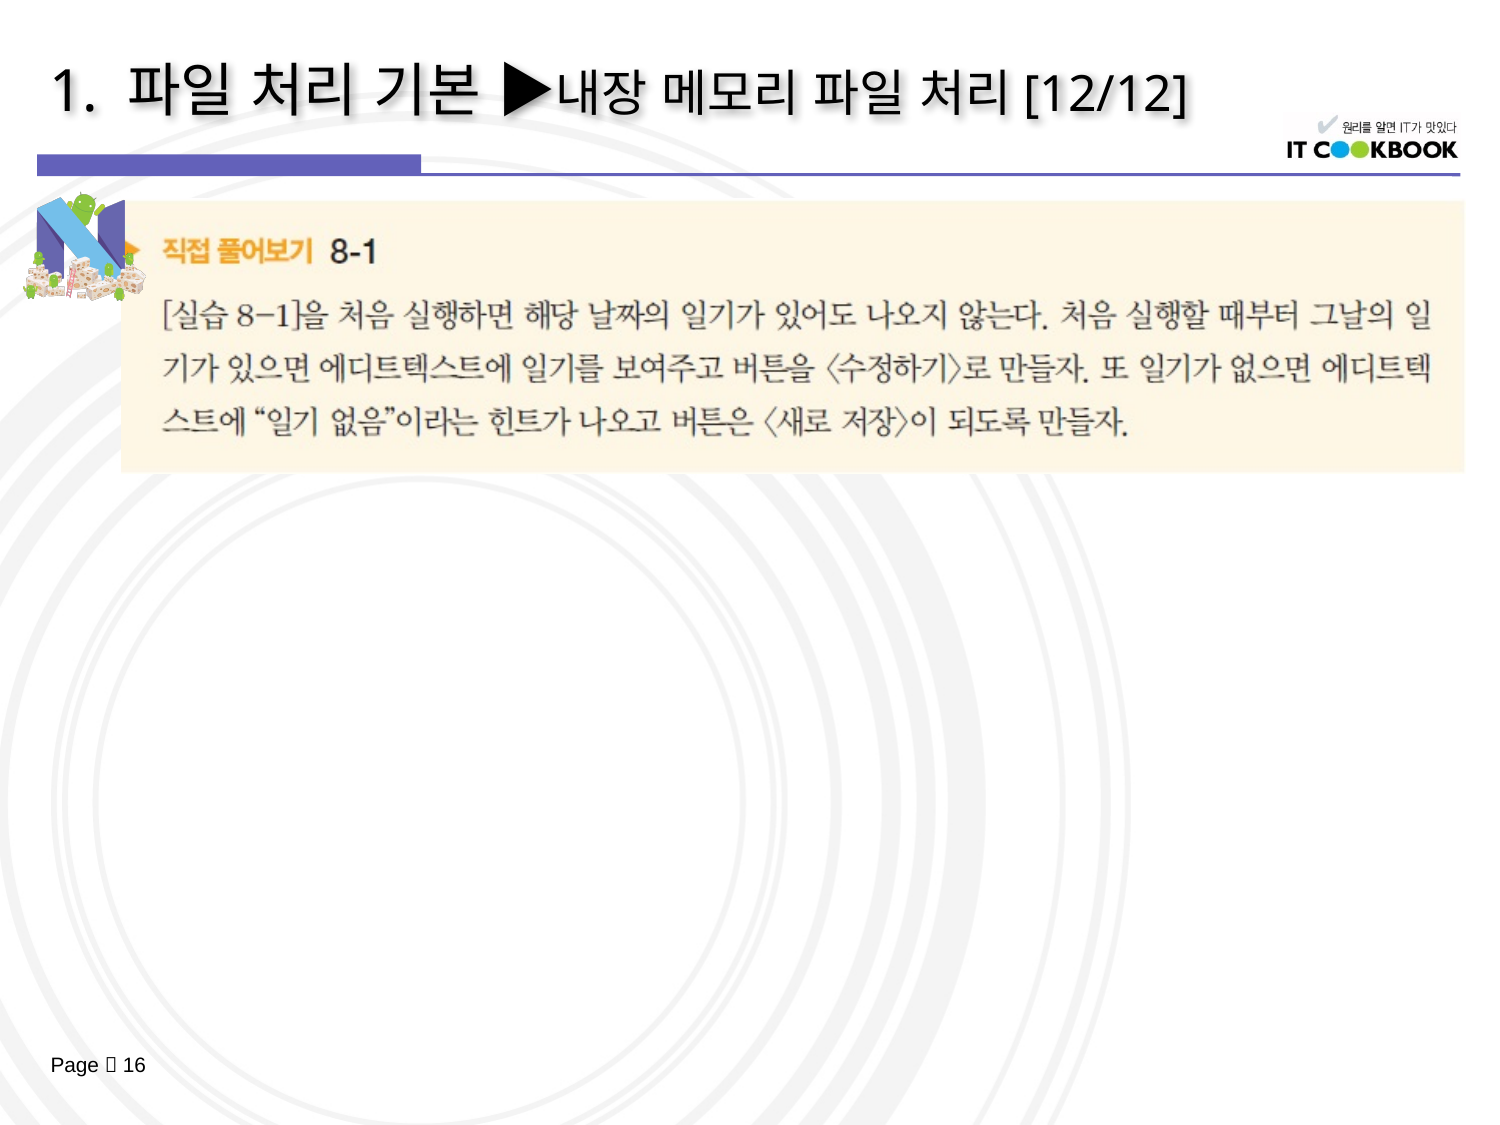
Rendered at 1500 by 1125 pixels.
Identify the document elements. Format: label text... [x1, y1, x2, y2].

title 1. 파일 처리 기본 ▶내장 메모리 파일 처리[12/12] [48, 53, 1448, 161]
picture [0, 35, 1500, 1125]
